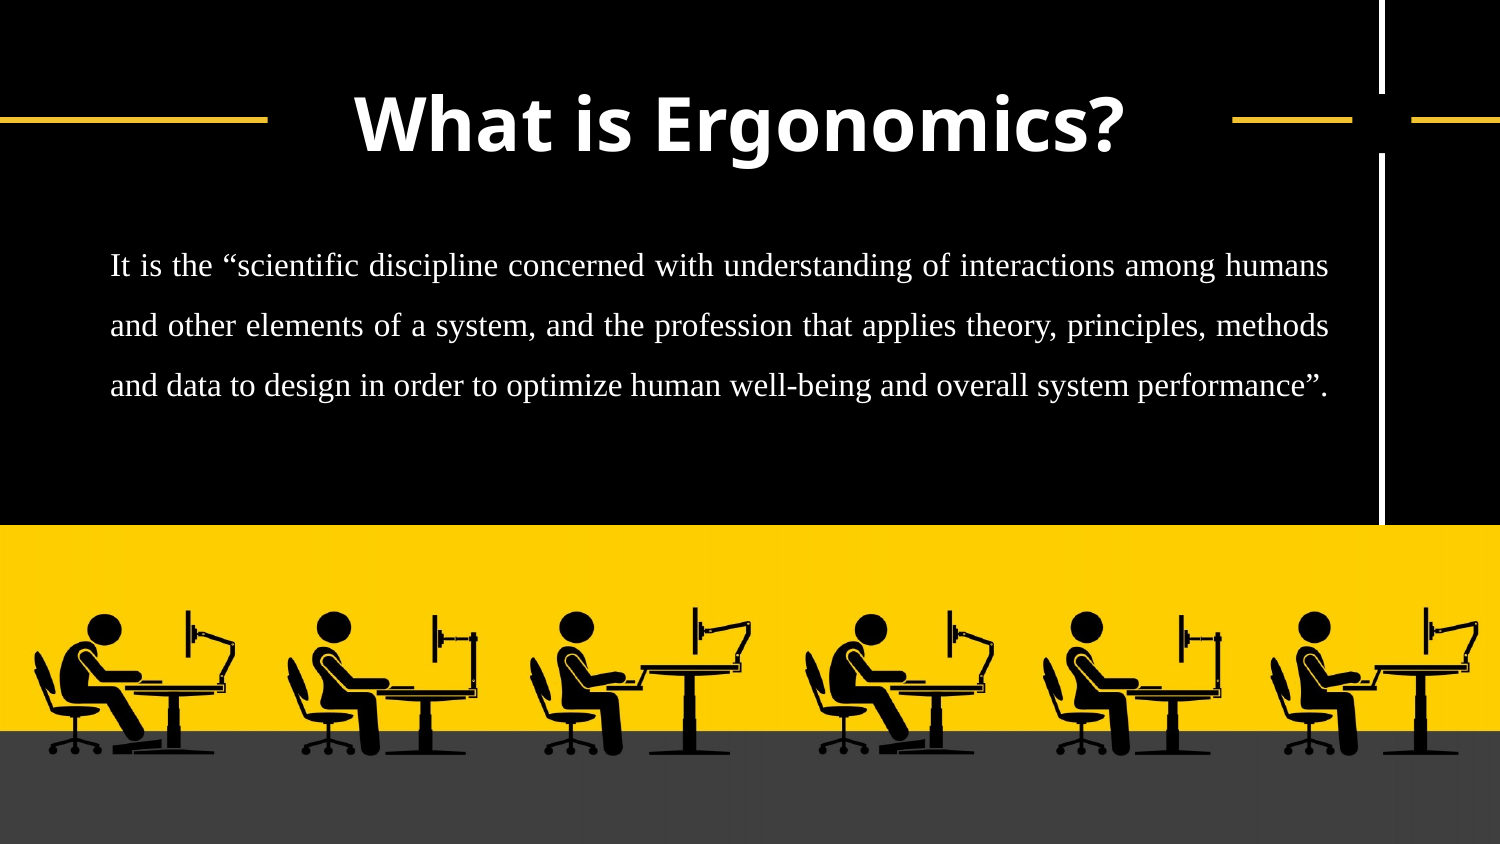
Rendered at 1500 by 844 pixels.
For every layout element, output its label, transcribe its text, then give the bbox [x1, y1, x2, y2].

picture [0, 525, 1500, 844]
title What is Ergonomics? [267, 61, 1233, 170]
list It is the “scientific discipline concerned with understanding of interactions among humans and other elements of a system, and the profession that applies theory, principles, methods and data to design in order to optimize human well-being and overall system performance”. [68, 207, 1347, 524]
